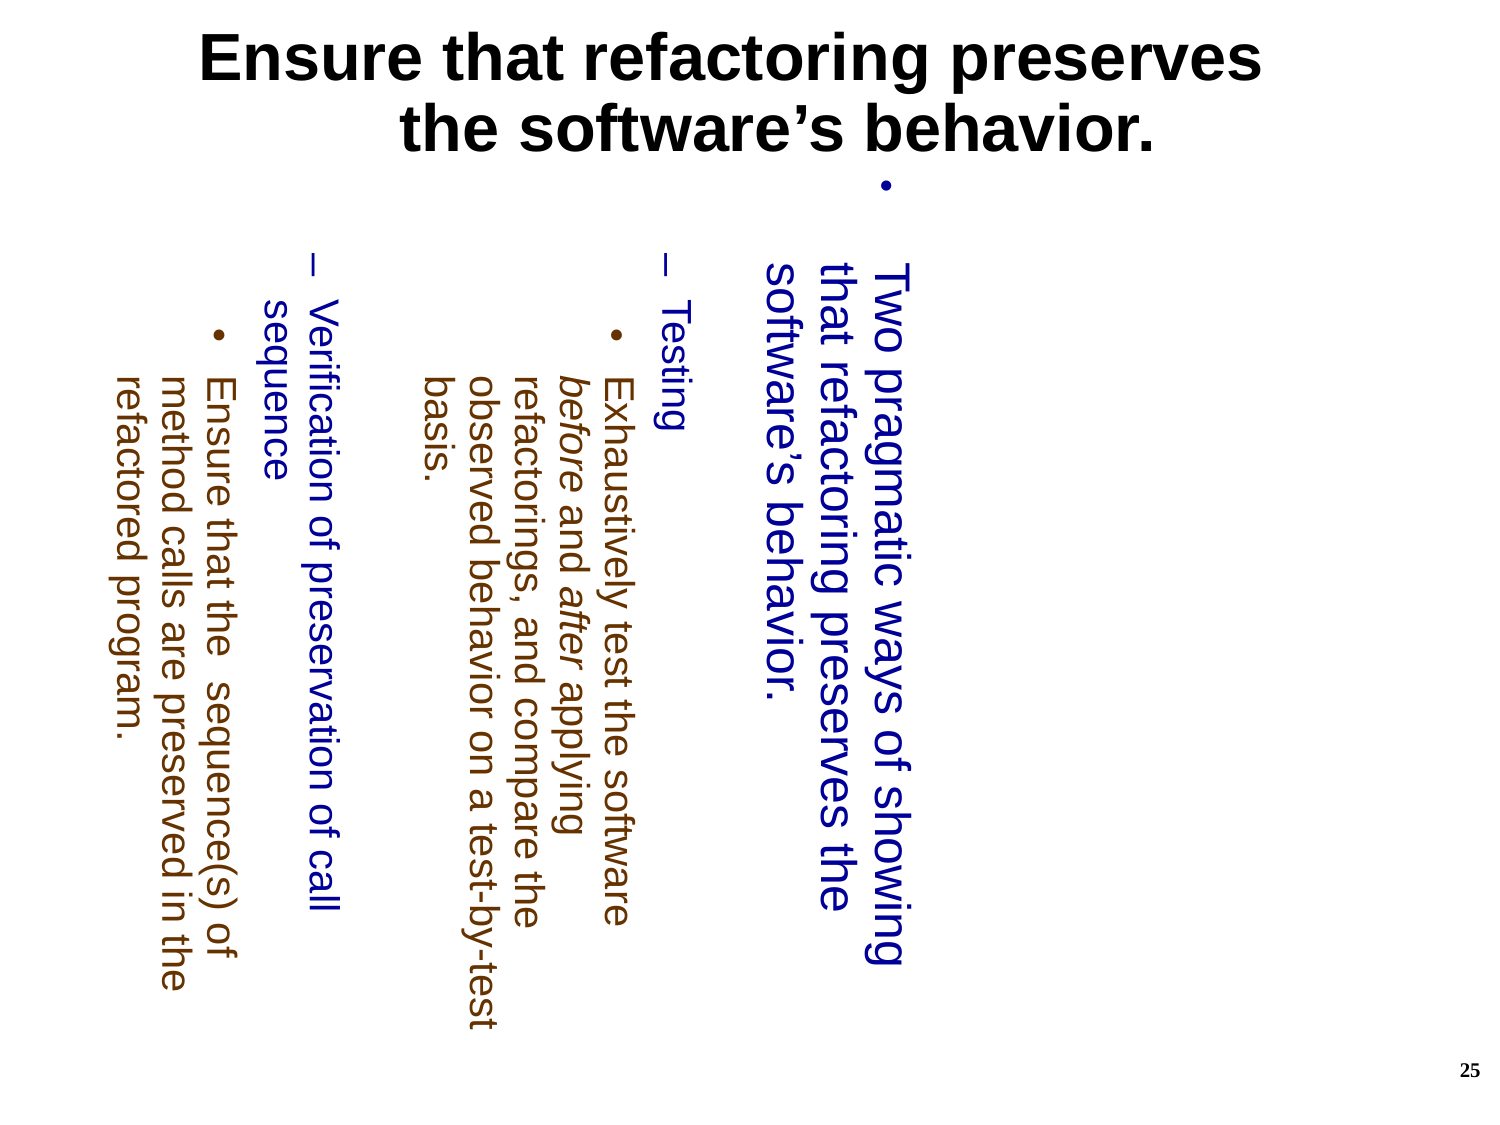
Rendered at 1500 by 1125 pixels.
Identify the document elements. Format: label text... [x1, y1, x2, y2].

list Two pragmatic ways of showing that refactoring preserves the software’s behavior. Testing Exhaustively test the software before and after applying refactorings, and compare the observed behavior on a test-by-test basis. Verification of preservation of call sequence Ensure that the sequence(s) of method calls are preserved in the refactored program. [31, 172, 1500, 1065]
slide_number 25 [1145, 1065, 1496, 1125]
title Ensure that refactoring preserves the software’s behavior. [0, 26, 1500, 163]
